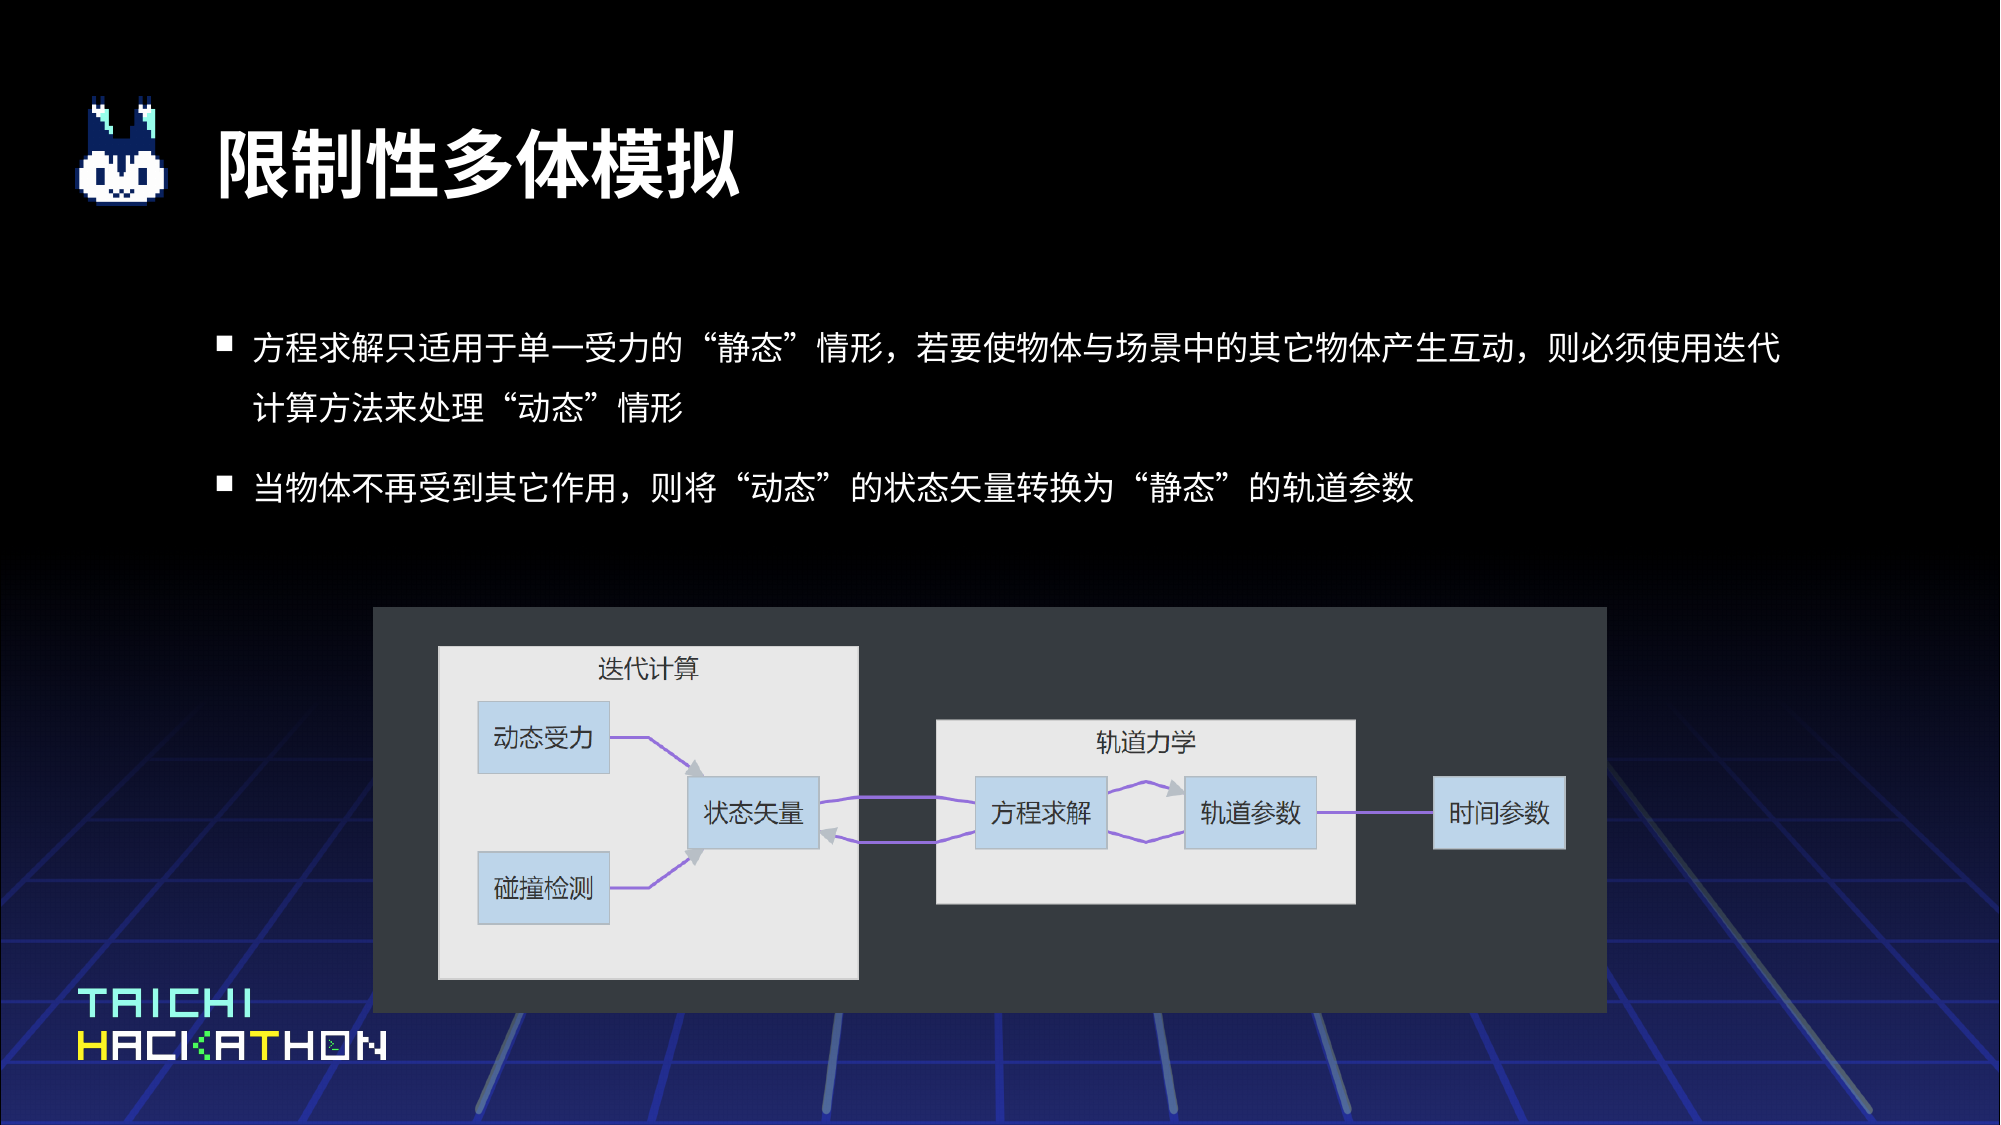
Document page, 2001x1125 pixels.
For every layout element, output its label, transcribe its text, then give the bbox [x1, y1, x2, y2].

title 限制性多体模拟 [200, 59, 1814, 278]
picture [1, 0, 1999, 1125]
list 方程求解只适用于单一受力的“静态”情形，若要使物体与场景中的其它物体产生互动，则必须使用迭代计算方法来处理“动态”情形 当物体不再受到其它作用，则将“动态”的状态矢量转换为“静态”的轨道参数 [199, 299, 1813, 570]
